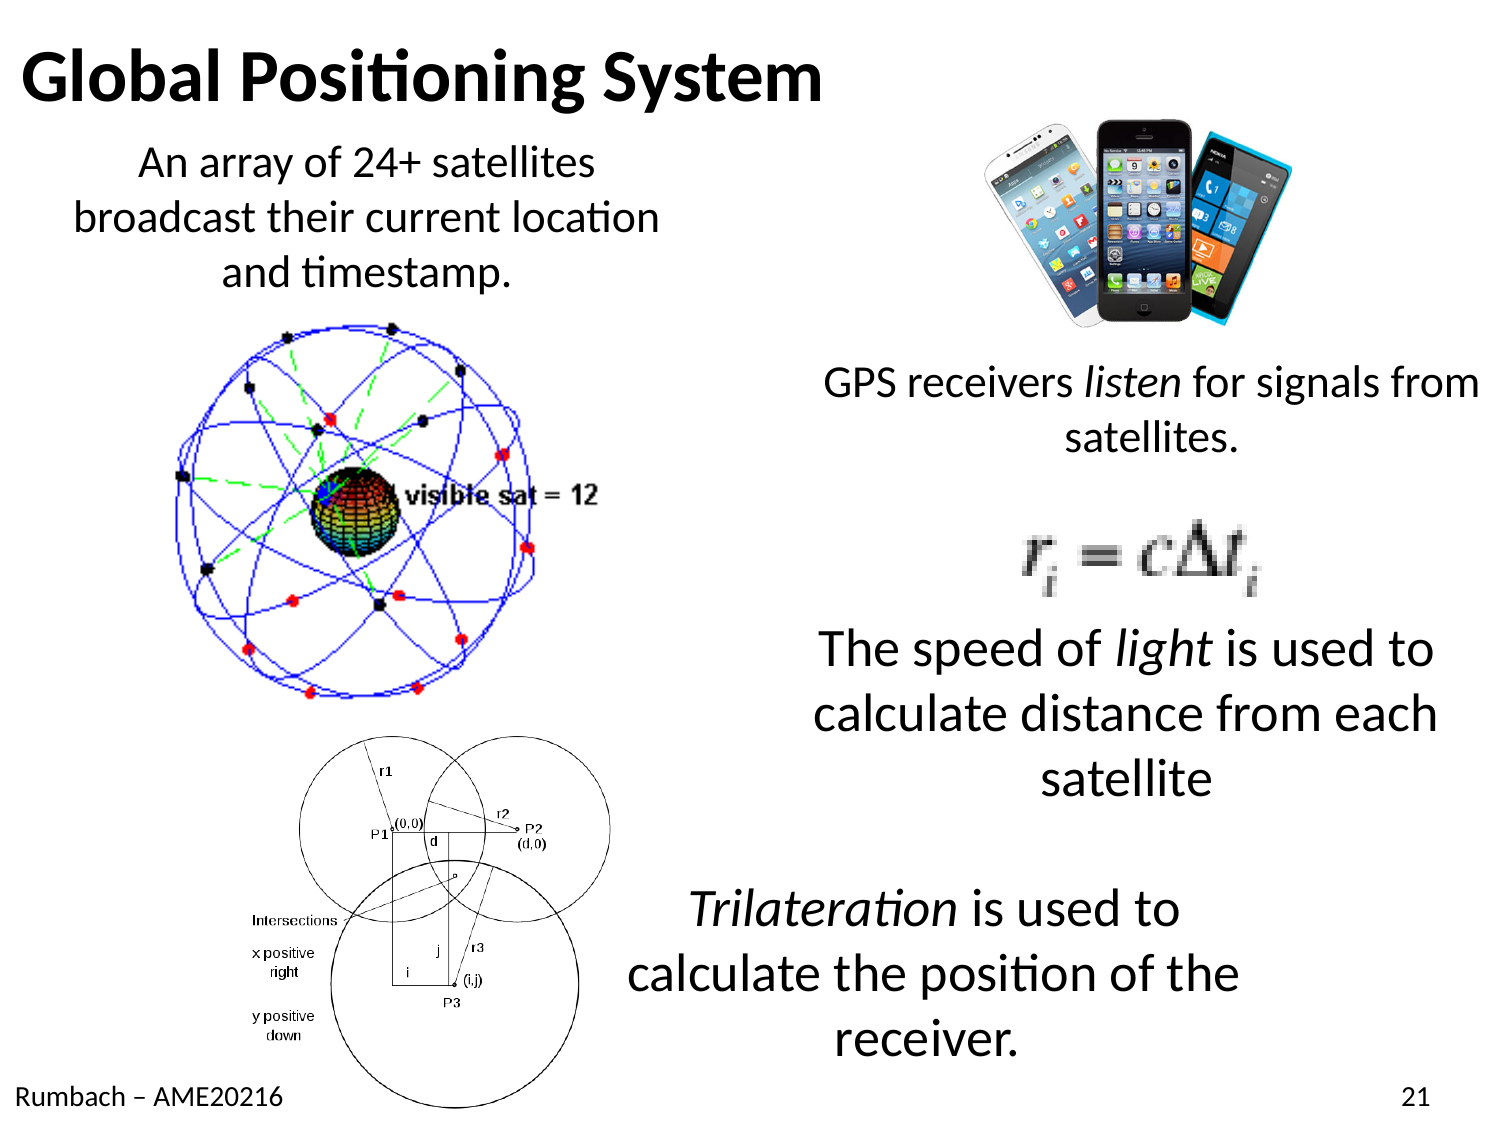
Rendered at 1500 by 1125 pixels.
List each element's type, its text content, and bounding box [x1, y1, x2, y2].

text_box Global Positioning System [6, 19, 841, 125]
text_box GPS receivers listen for signals from satellites. [804, 344, 1500, 469]
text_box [779, 498, 1475, 818]
picture [984, 95, 1292, 345]
picture [151, 310, 652, 712]
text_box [234, 725, 1283, 1118]
text_box An array of 24+ satellites broadcast their current location and timestamp. [42, 123, 692, 304]
